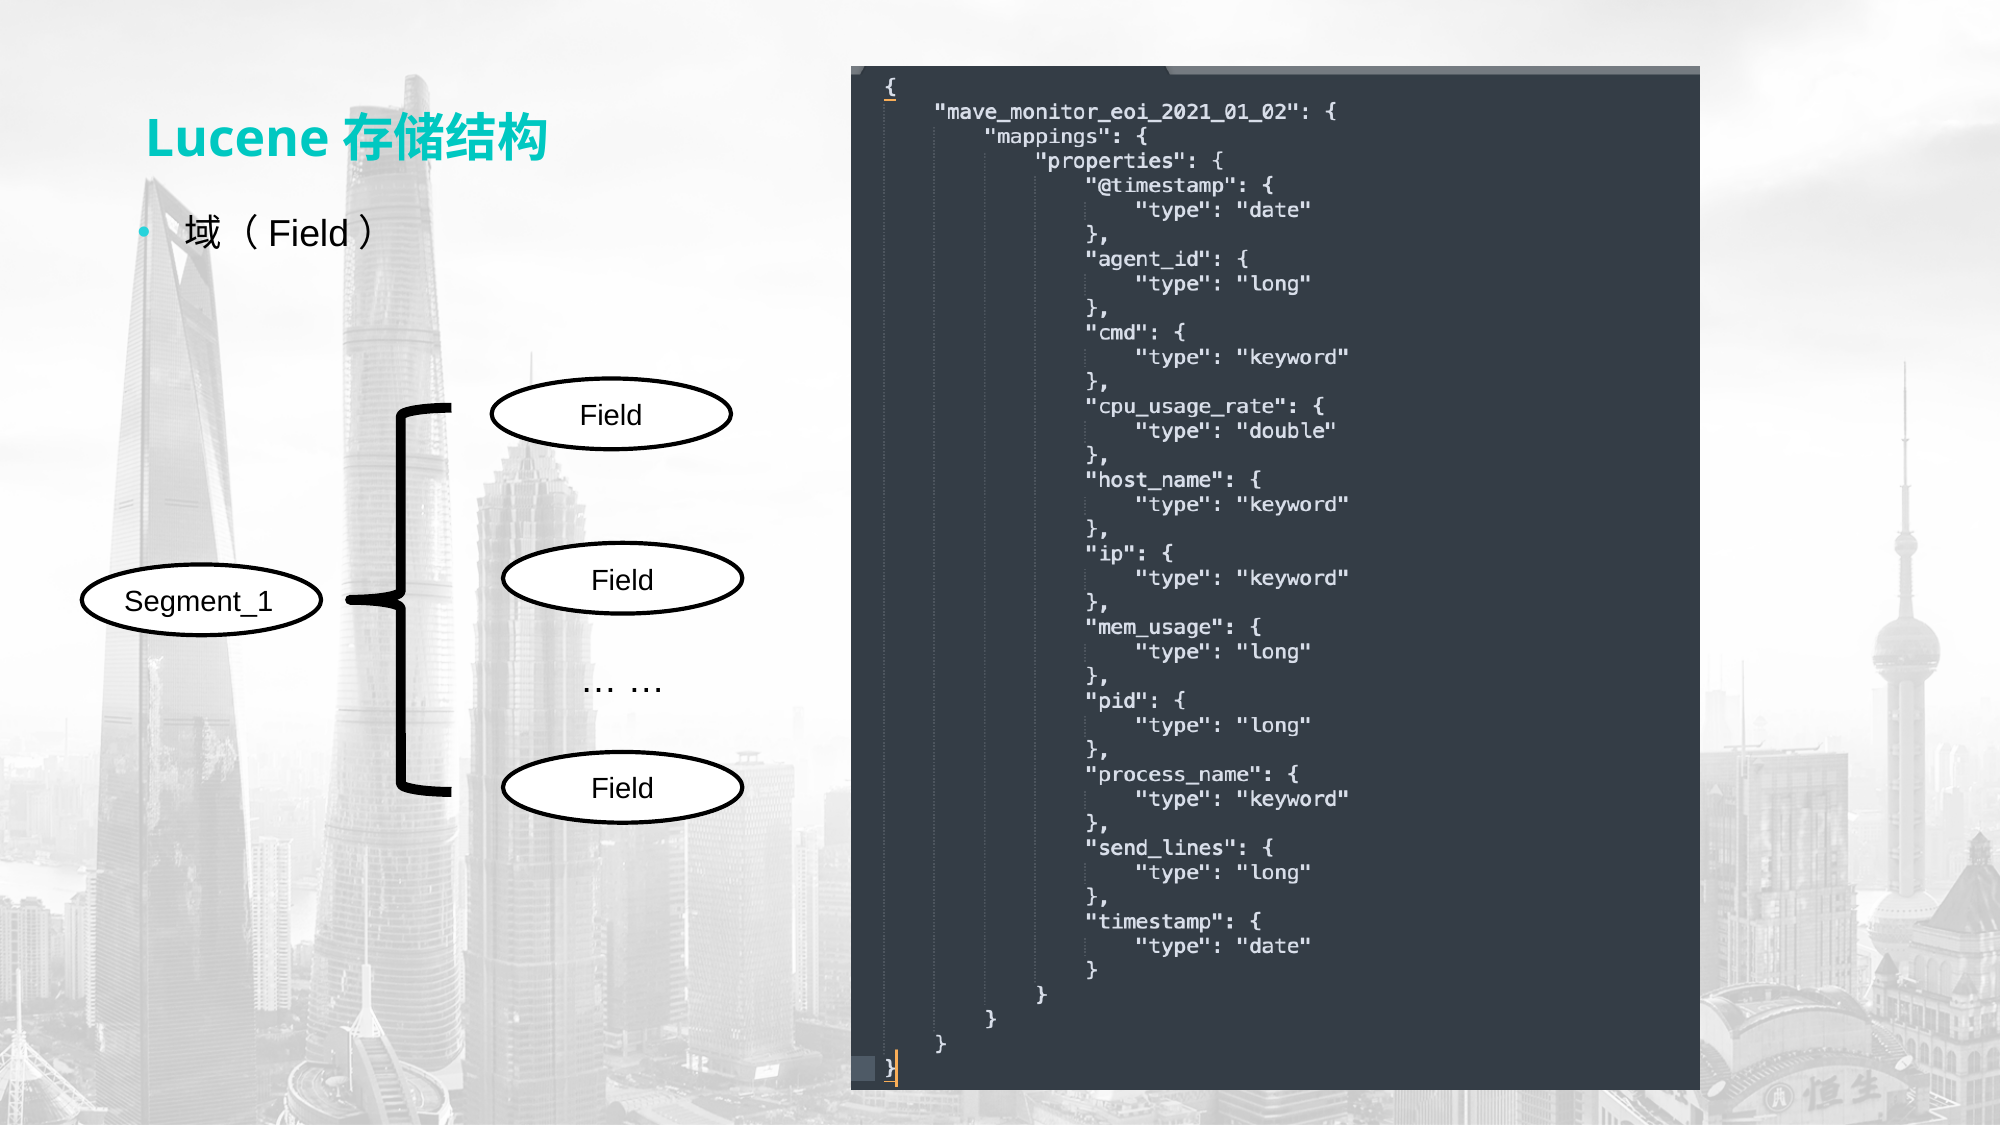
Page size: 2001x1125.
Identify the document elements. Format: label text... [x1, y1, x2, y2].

text_box [349, 406, 452, 793]
text_box Field [500, 749, 745, 825]
text_box Segment_1 [79, 562, 324, 638]
text_box … … [572, 647, 673, 708]
title Lucene存储结构 [136, 59, 1863, 212]
text_box 20 [0, 0, 2000, 1125]
text_box 域（Field） [129, 201, 404, 262]
picture [851, 66, 1701, 1091]
text_box Field [500, 540, 745, 616]
text_box Field [489, 376, 734, 452]
